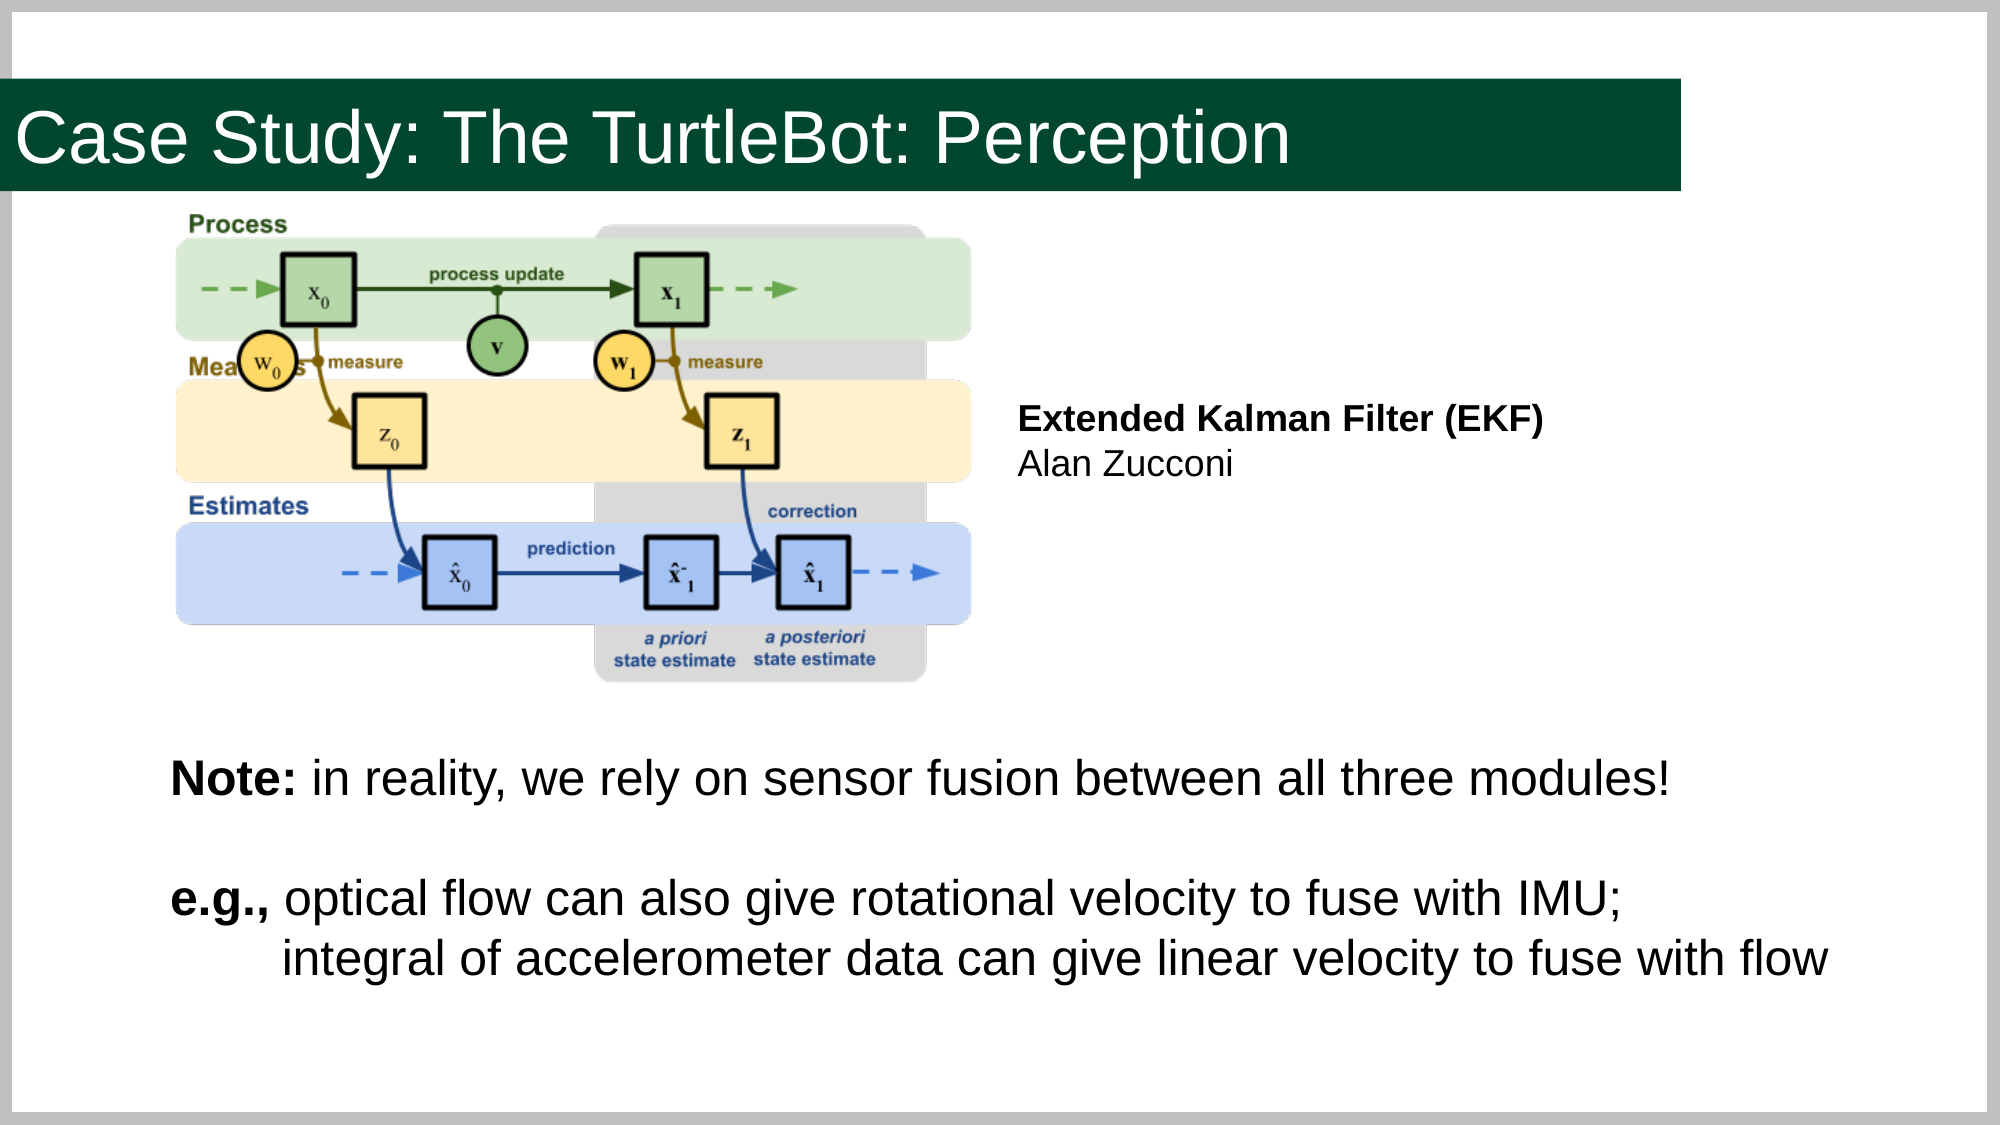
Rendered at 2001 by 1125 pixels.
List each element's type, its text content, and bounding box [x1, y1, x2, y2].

text_box Extended Kalman Filter (EKF) Alan Zucconi [1002, 386, 1560, 492]
text_box Case Study: The TurtleBot: Perception [0, 84, 1360, 184]
text_box [0, 78, 1681, 192]
text_box Note: in reality, we rely on sensor fusion between all three modules! e.g., optical flow can also give rotational velocity to fuse with IMU; integral of accelerometer data can give linear velocity to fuse with flow [155, 738, 1845, 1054]
text_box [0, 0, 2000, 1125]
picture [175, 214, 972, 683]
